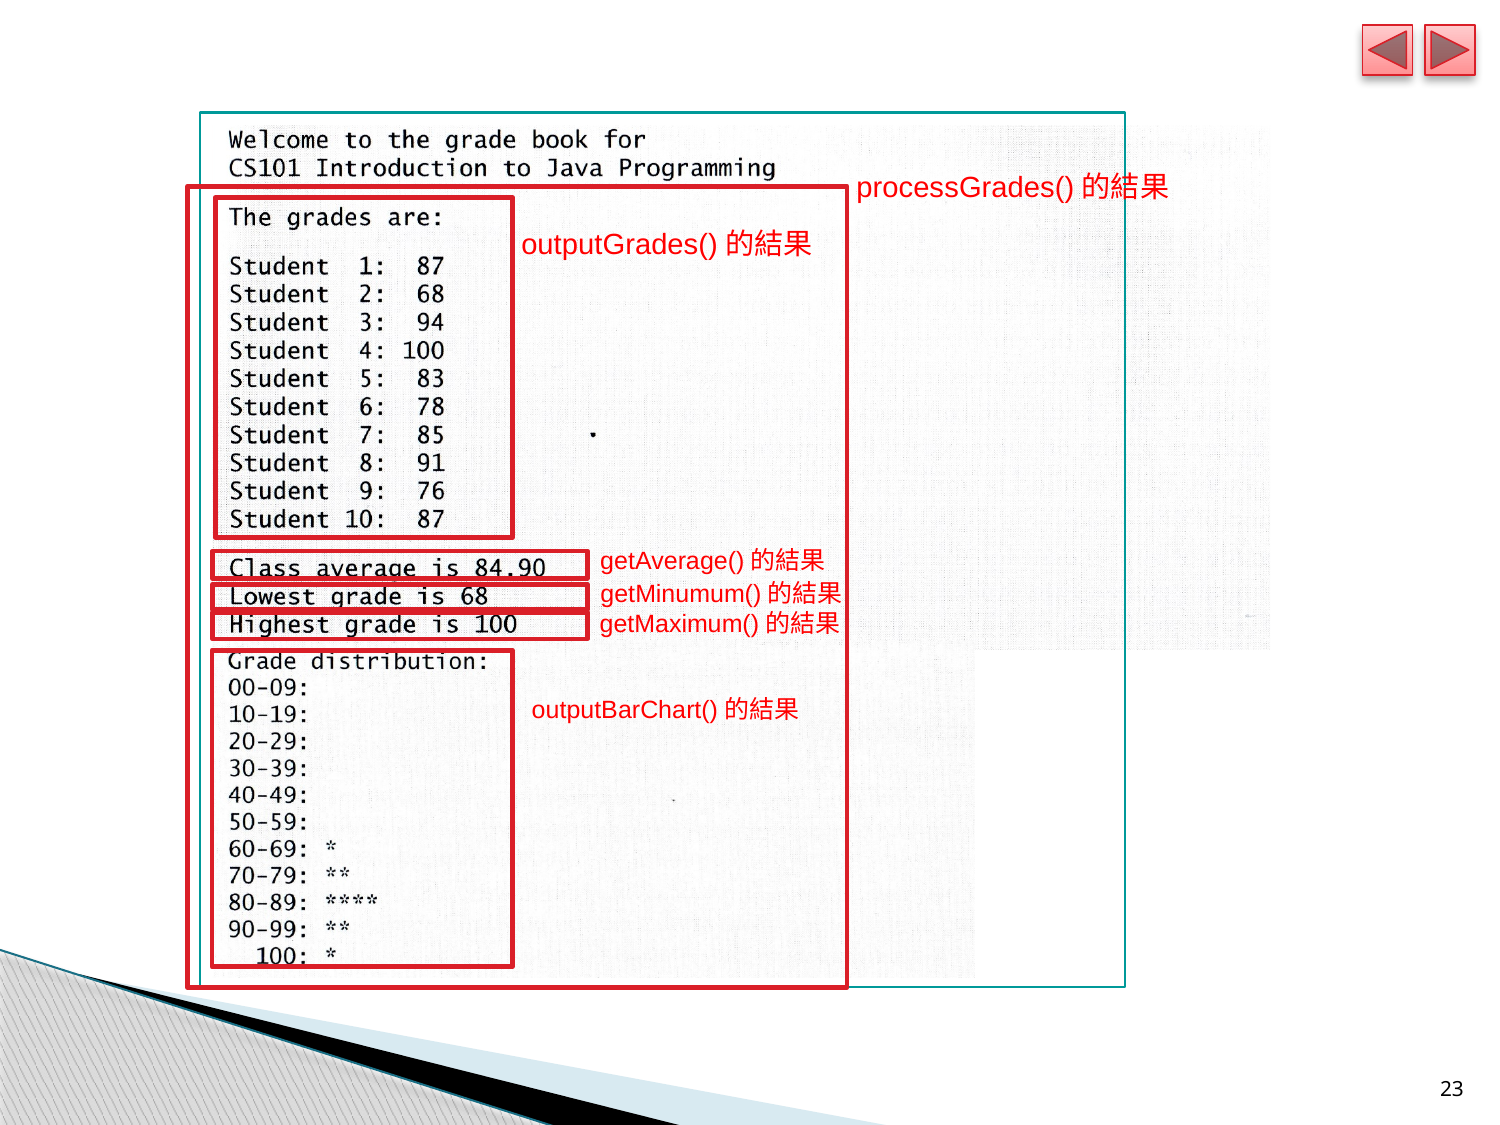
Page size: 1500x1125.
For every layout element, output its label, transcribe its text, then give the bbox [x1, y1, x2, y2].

text_box [850, 662, 1129, 992]
text_box [183, 182, 851, 992]
text_box [196, 108, 1129, 182]
slide_number 23 [1418, 1051, 1479, 1112]
picture [212, 124, 1271, 979]
